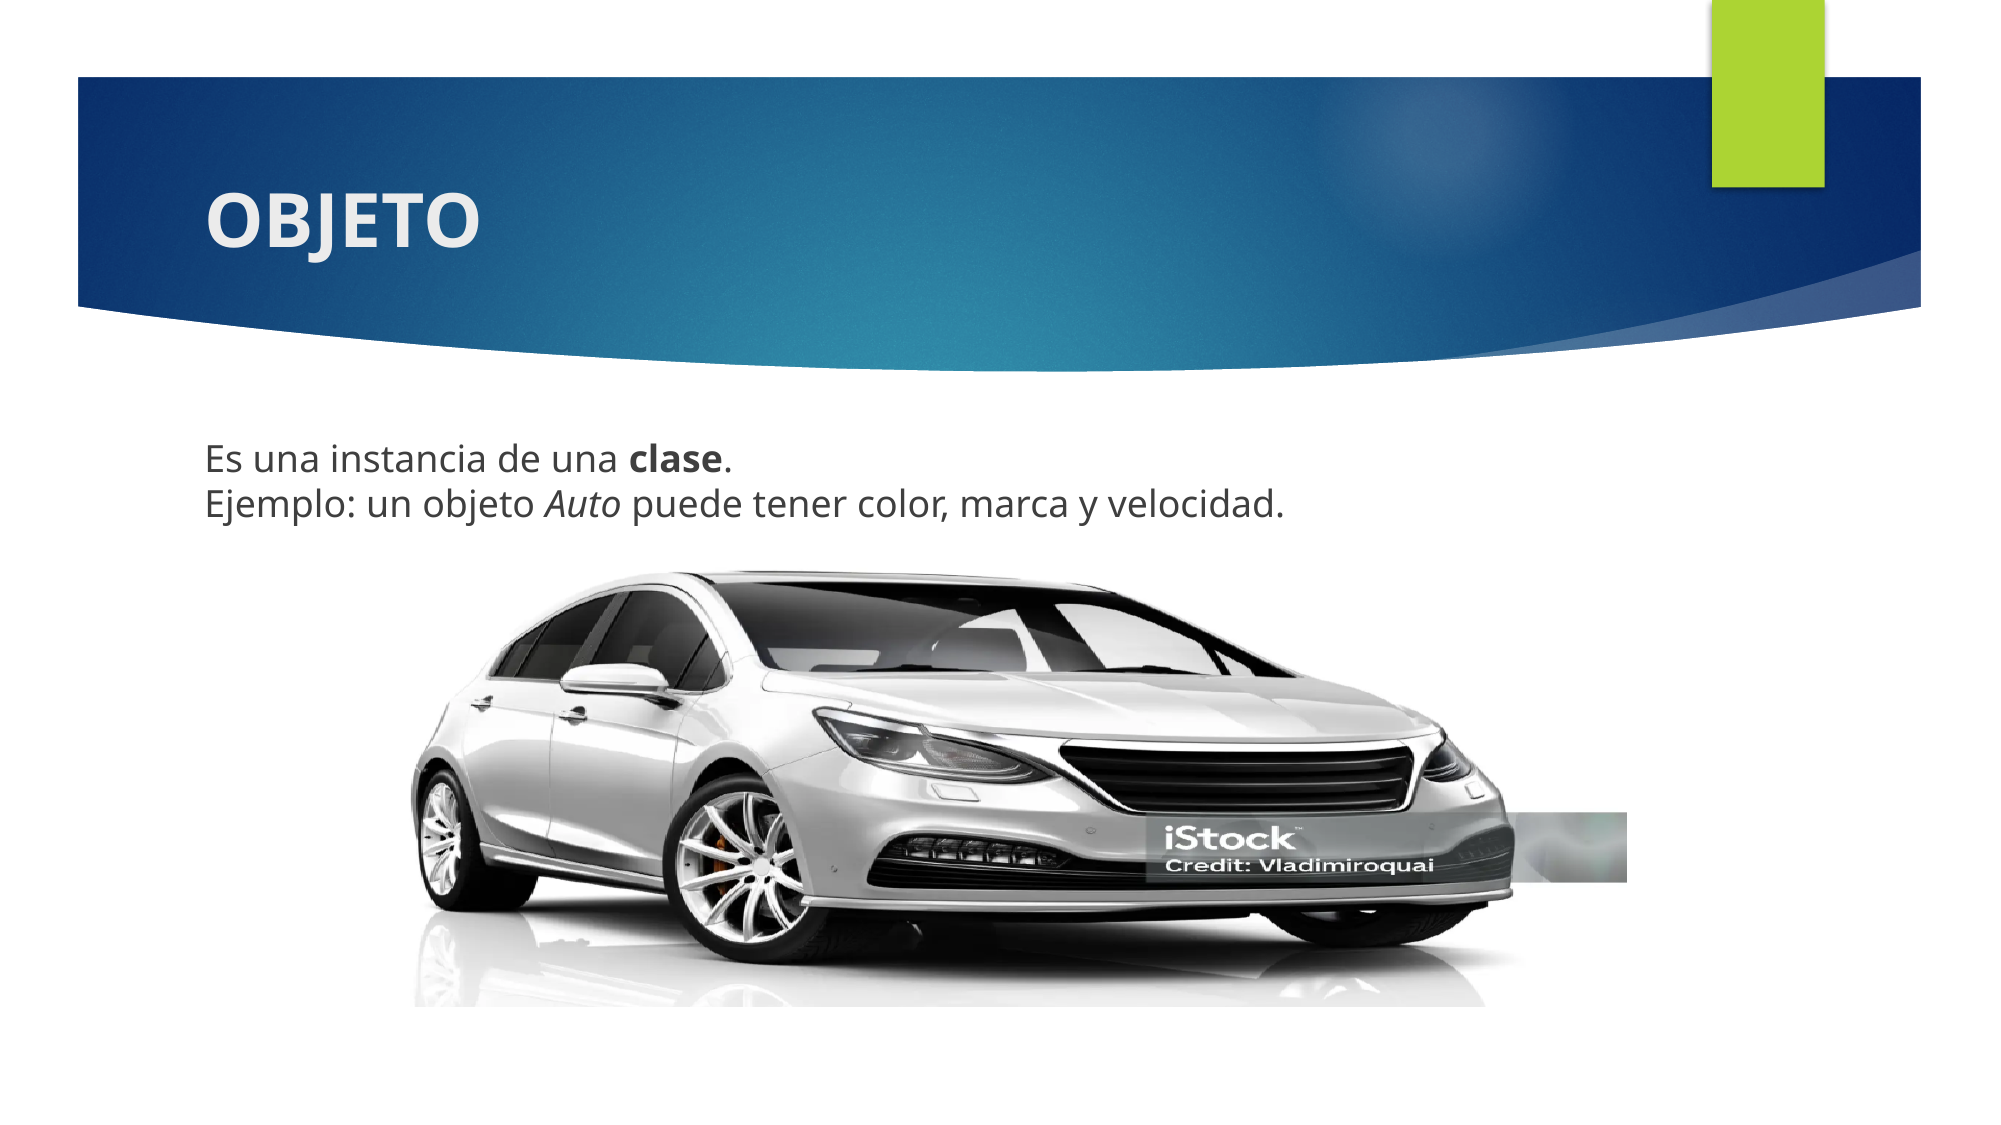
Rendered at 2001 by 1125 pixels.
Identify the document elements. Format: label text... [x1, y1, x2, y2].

picture [79, 78, 1920, 371]
list Es una instancia de una clase. Ejemplo: un objeto Auto puede tener color, marca y velocidad. [189, 427, 1627, 988]
title OBJETO [189, 159, 1627, 276]
text_box Solución [1507, 311, 1749, 355]
picture [373, 538, 1627, 1007]
